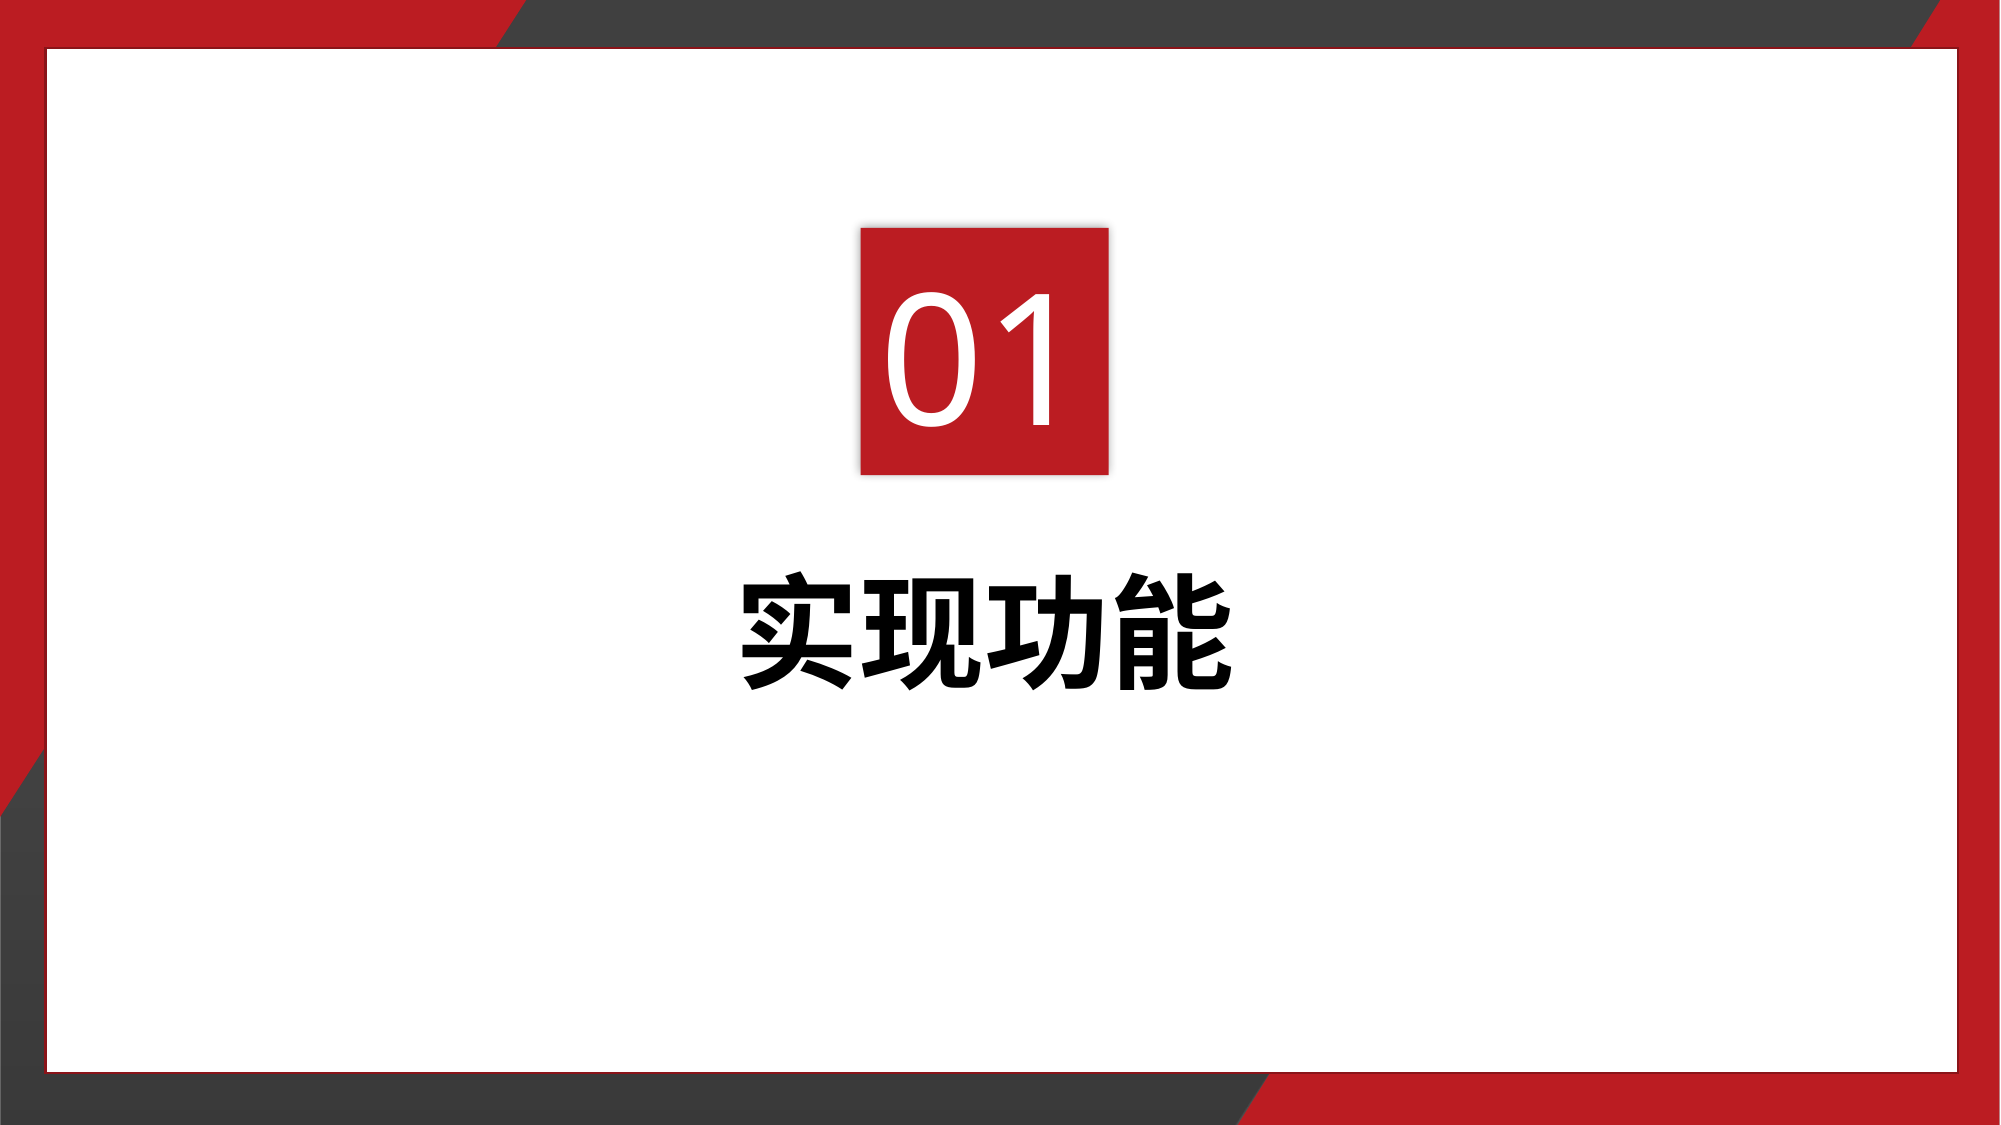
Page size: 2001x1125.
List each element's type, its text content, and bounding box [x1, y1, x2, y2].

text_box 01 [860, 227, 1110, 476]
text_box 实现功能 [368, 547, 1602, 712]
